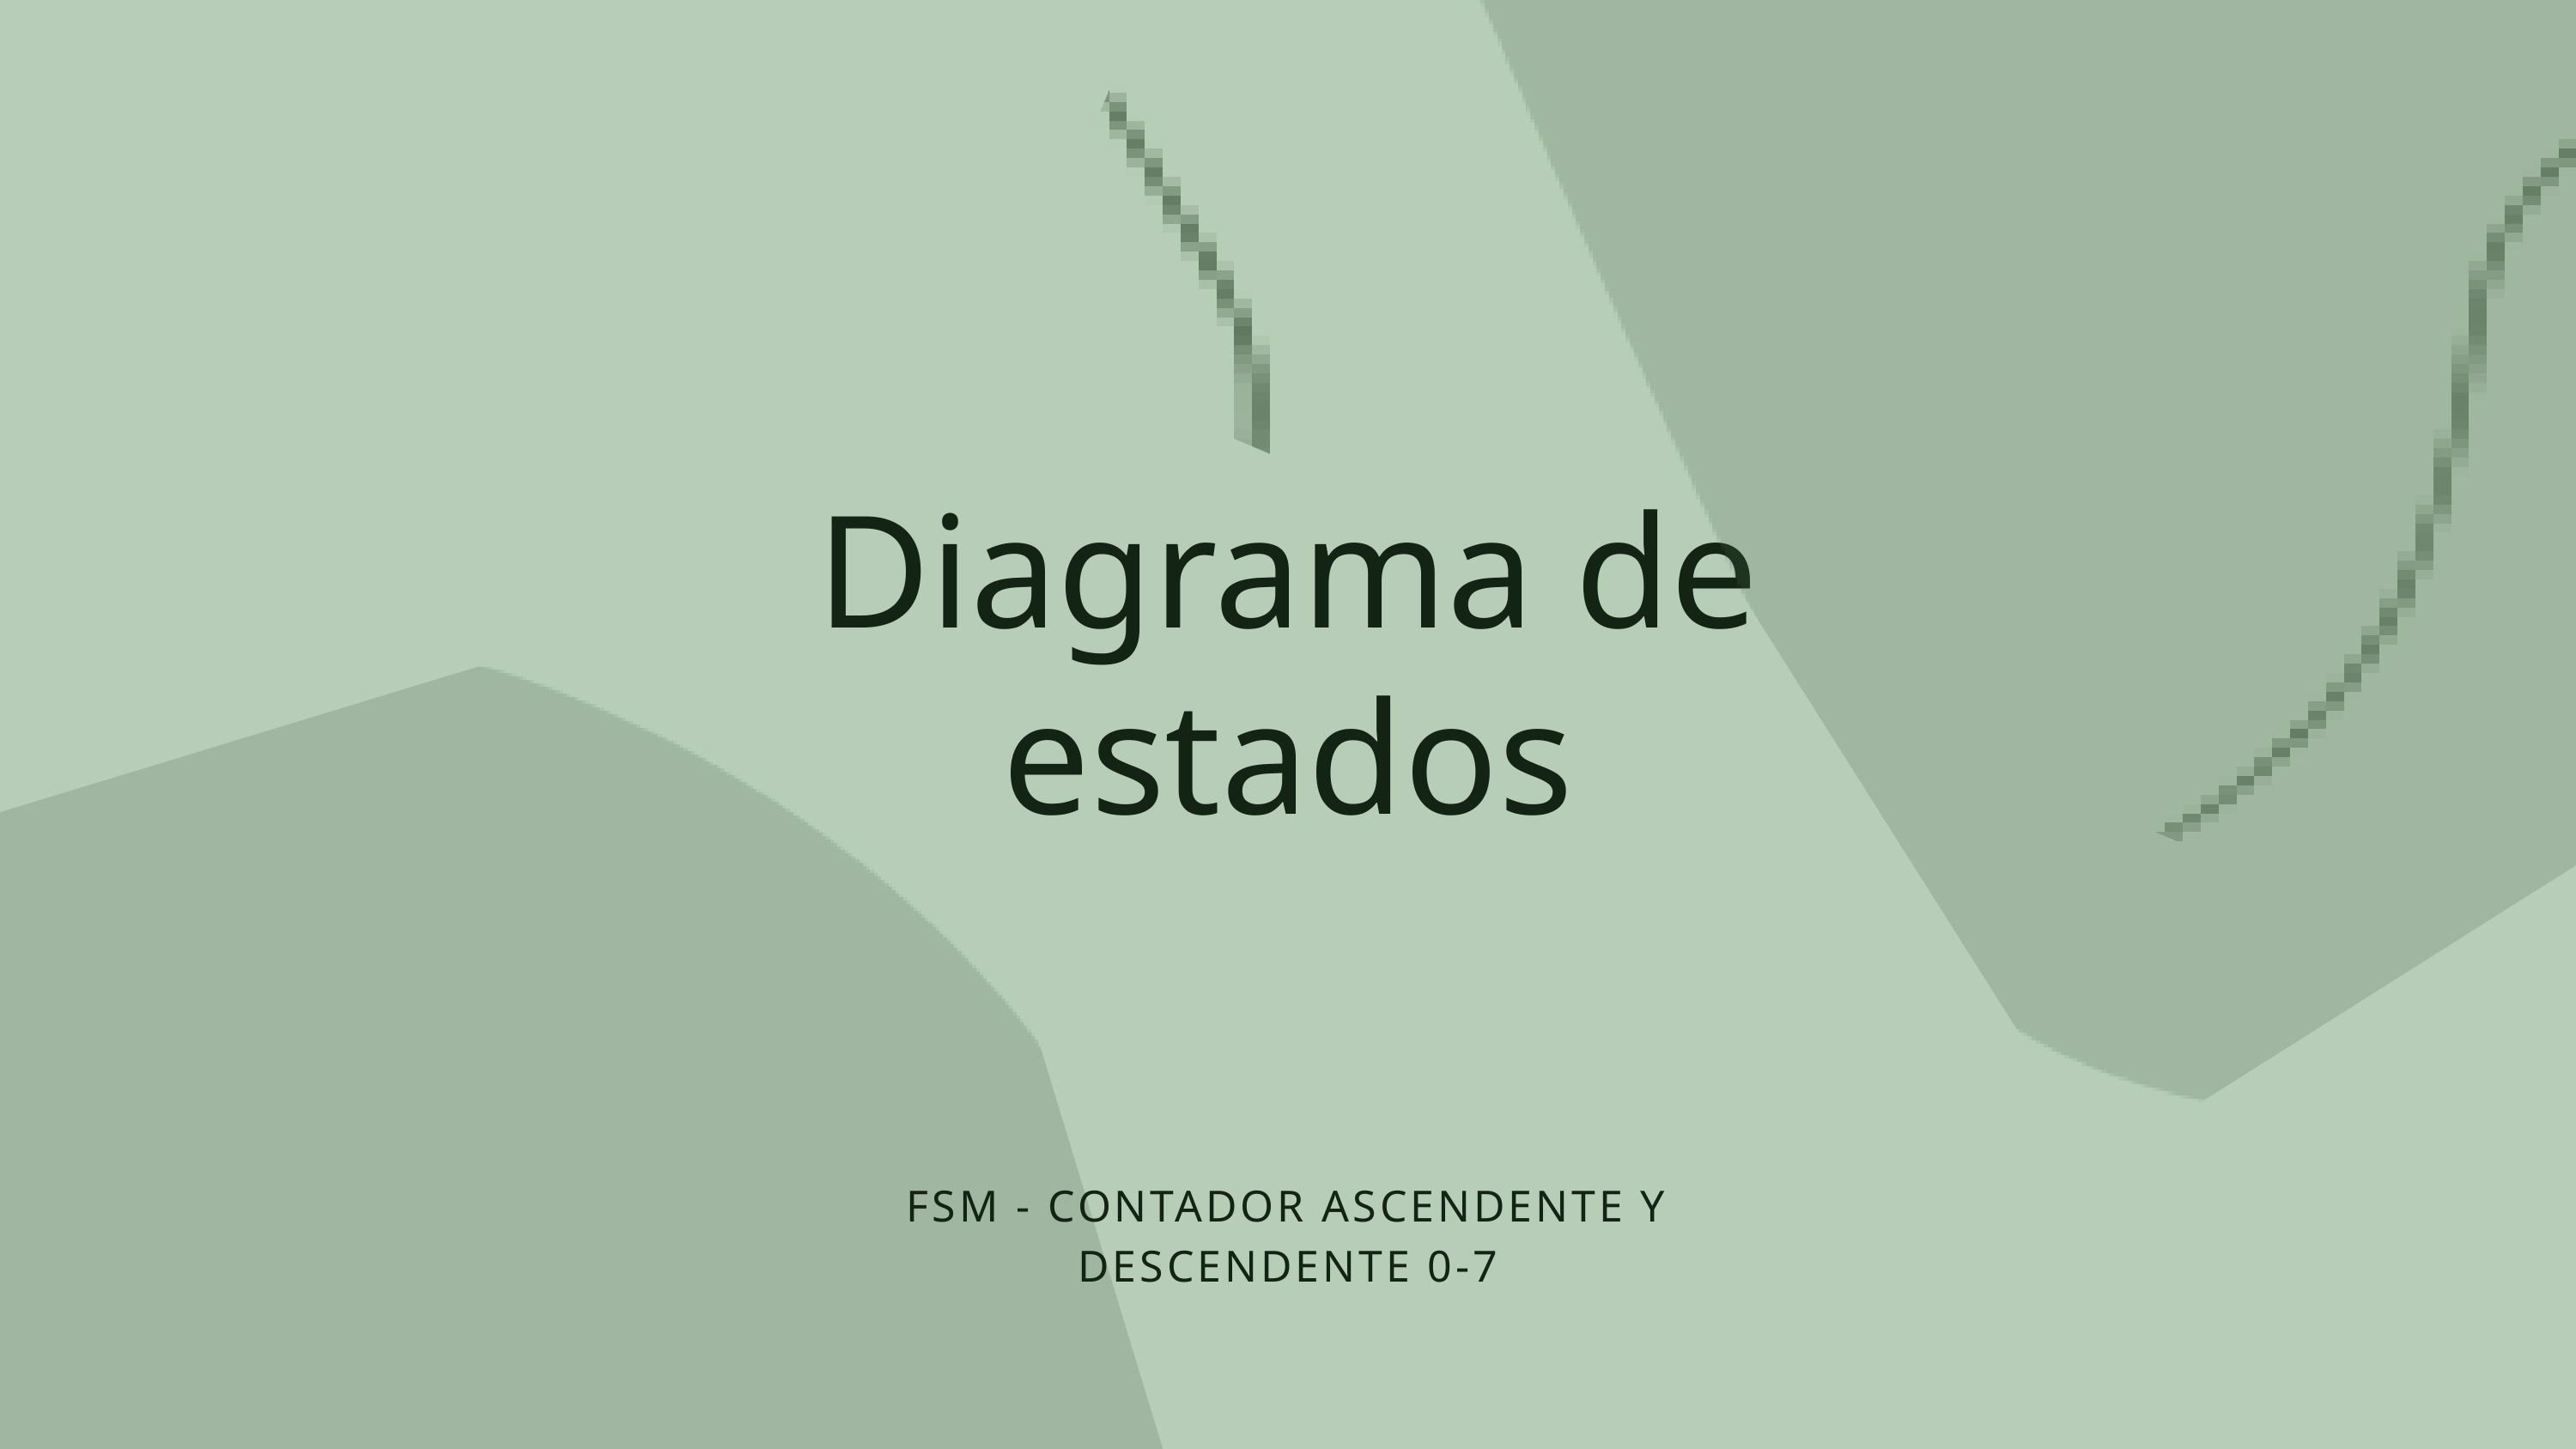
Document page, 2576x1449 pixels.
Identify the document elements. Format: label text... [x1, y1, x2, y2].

text_box [1002, 0, 2576, 1012]
text_box [0, 542, 1163, 1449]
text_box FSM - CONTADOR ASCENDENTE Y DESCENDENTE 0-7 [820, 1170, 1756, 1291]
text_box [1795, 679, 2438, 1165]
text_box Diagrama de estados [577, 471, 1900, 846]
